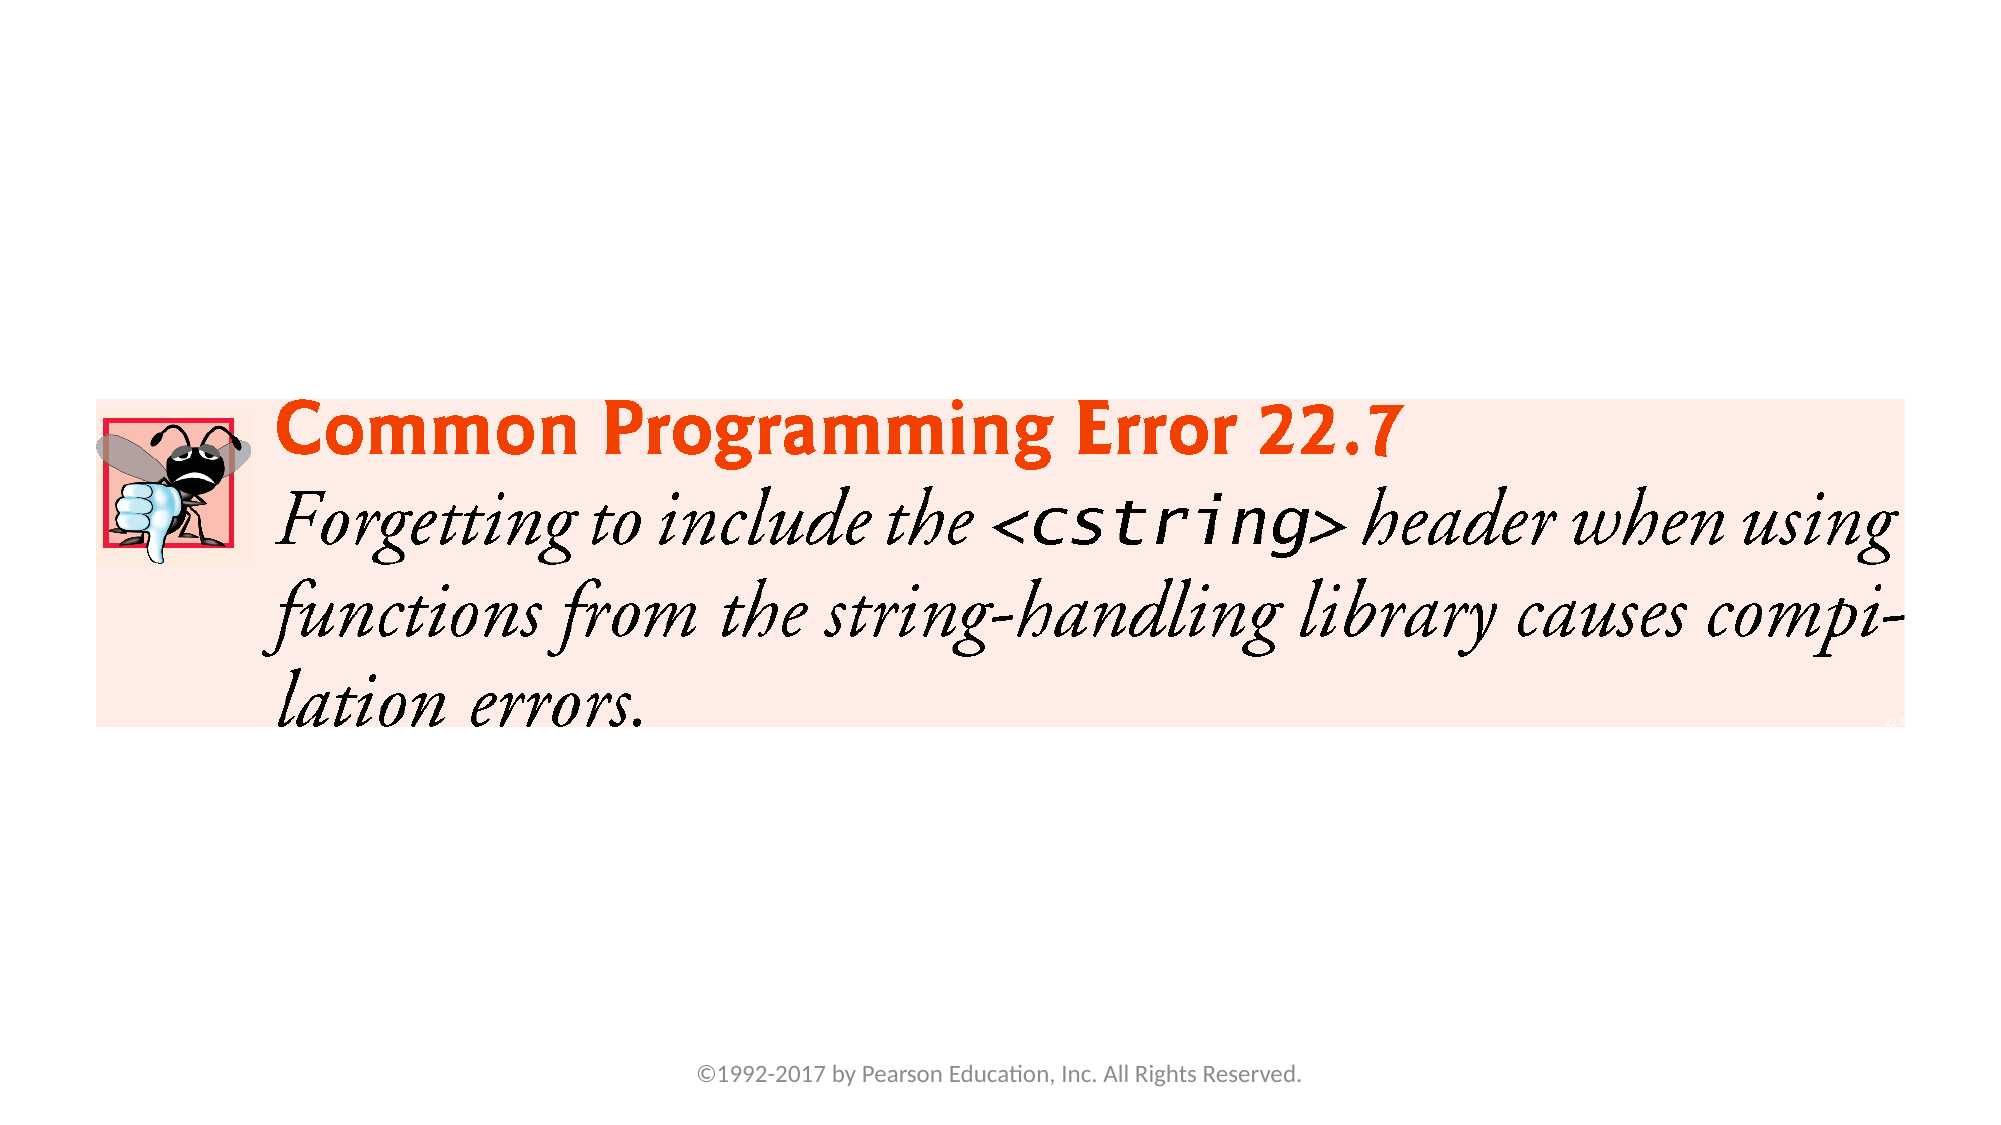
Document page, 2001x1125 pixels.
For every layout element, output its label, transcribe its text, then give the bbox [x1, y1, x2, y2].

picture [0, 302, 2000, 823]
footer ©1992-2017 by Pearson Education, Inc. All Rights Reserved. [662, 1042, 1338, 1103]
